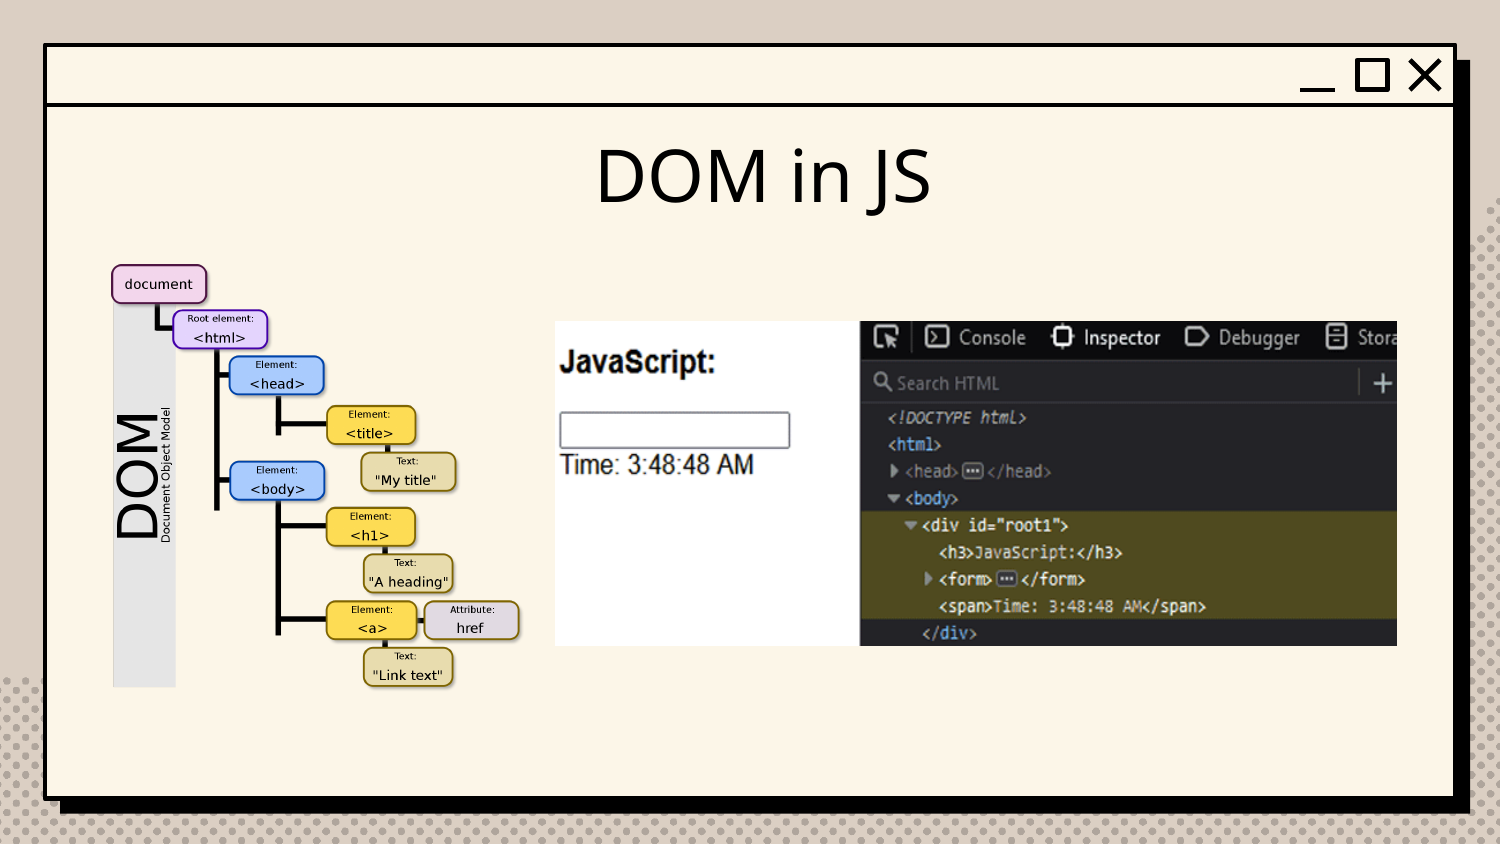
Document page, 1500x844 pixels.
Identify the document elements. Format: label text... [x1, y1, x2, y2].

picture [110, 264, 525, 693]
title DOM in JS [130, 114, 1397, 227]
picture [554, 321, 1397, 646]
